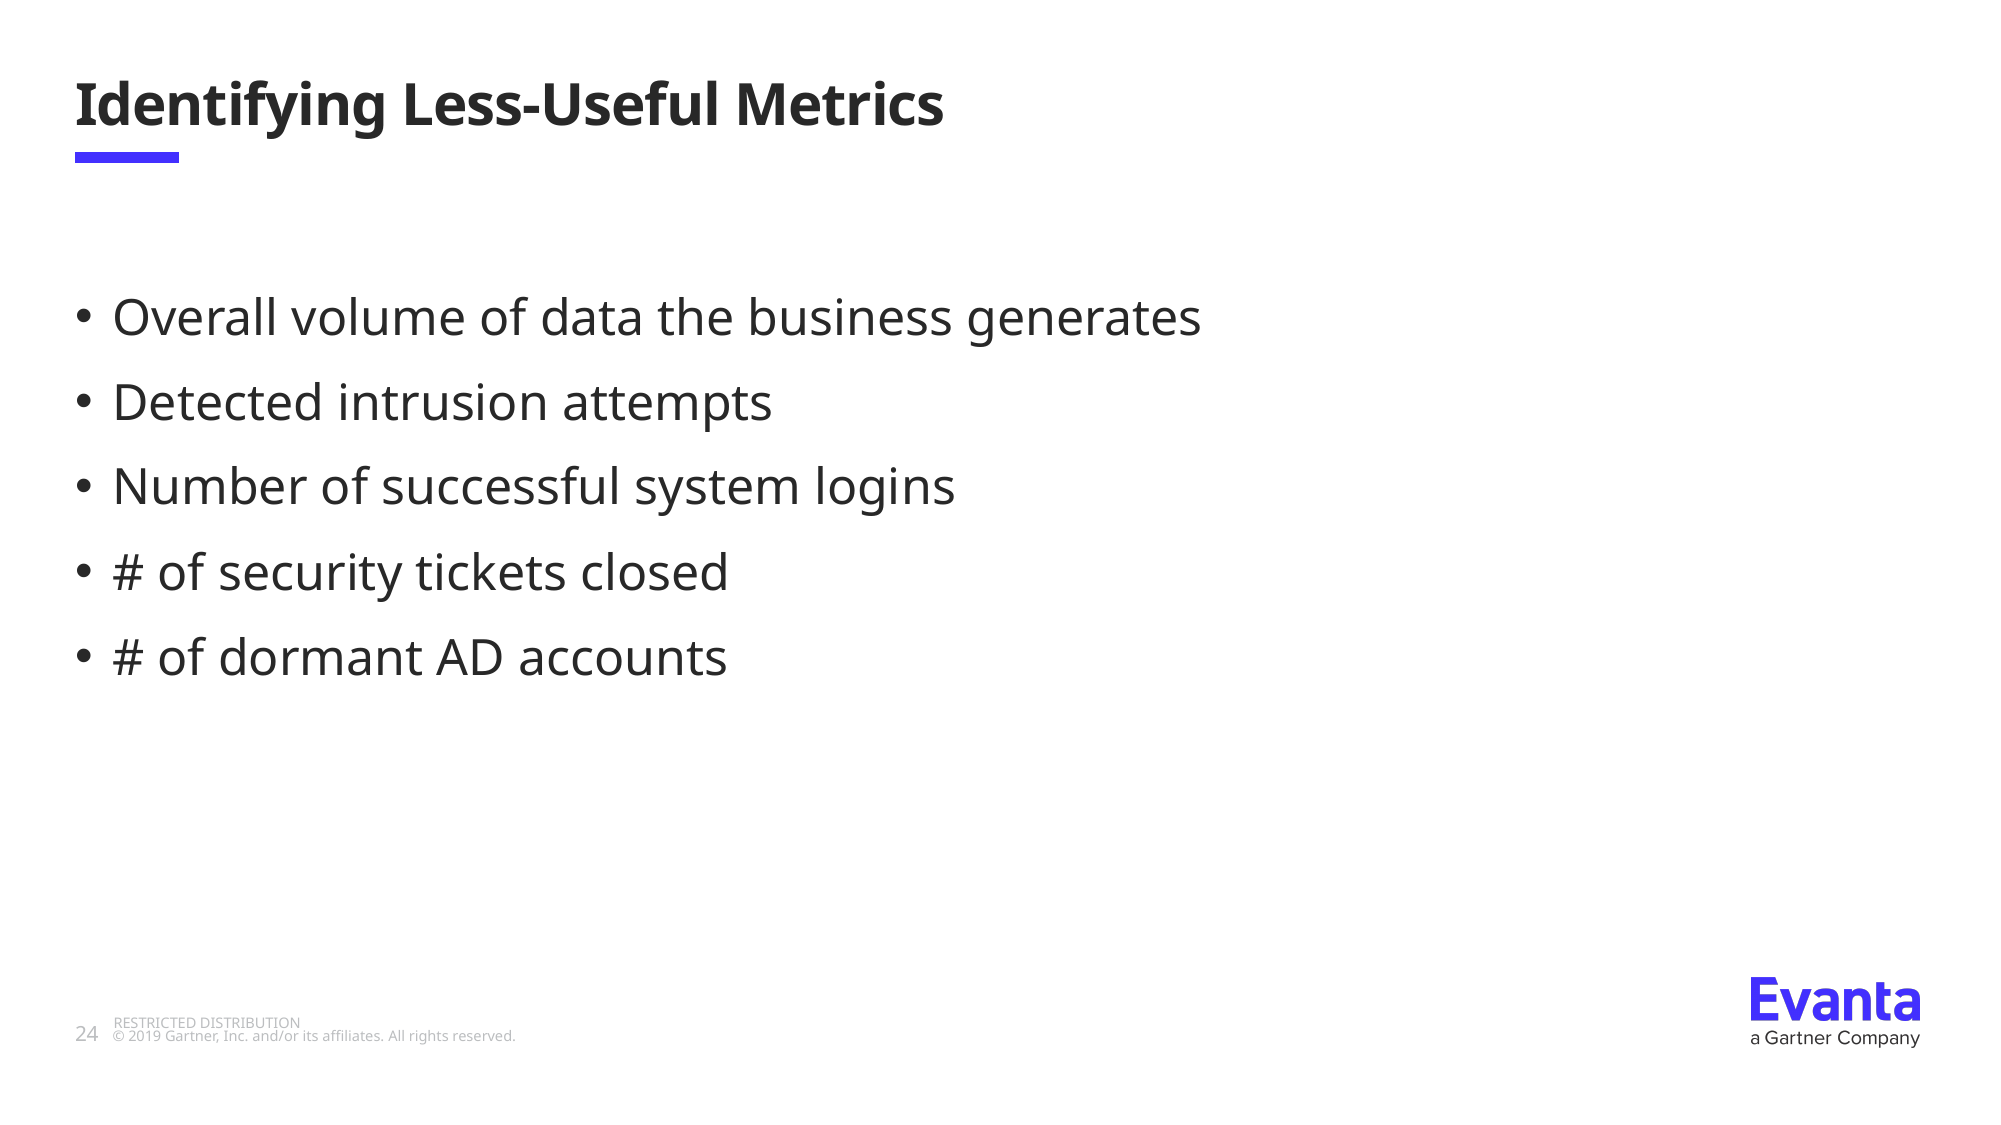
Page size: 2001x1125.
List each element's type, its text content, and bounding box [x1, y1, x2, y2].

title Identifying Less-Useful Metrics [75, 75, 1921, 150]
picture [1751, 977, 1920, 1048]
list Overall volume of data the business generates Detected intrusion attempts Number of successful system logins # of security tickets closed # of dormant AD accounts [75, 285, 1921, 930]
